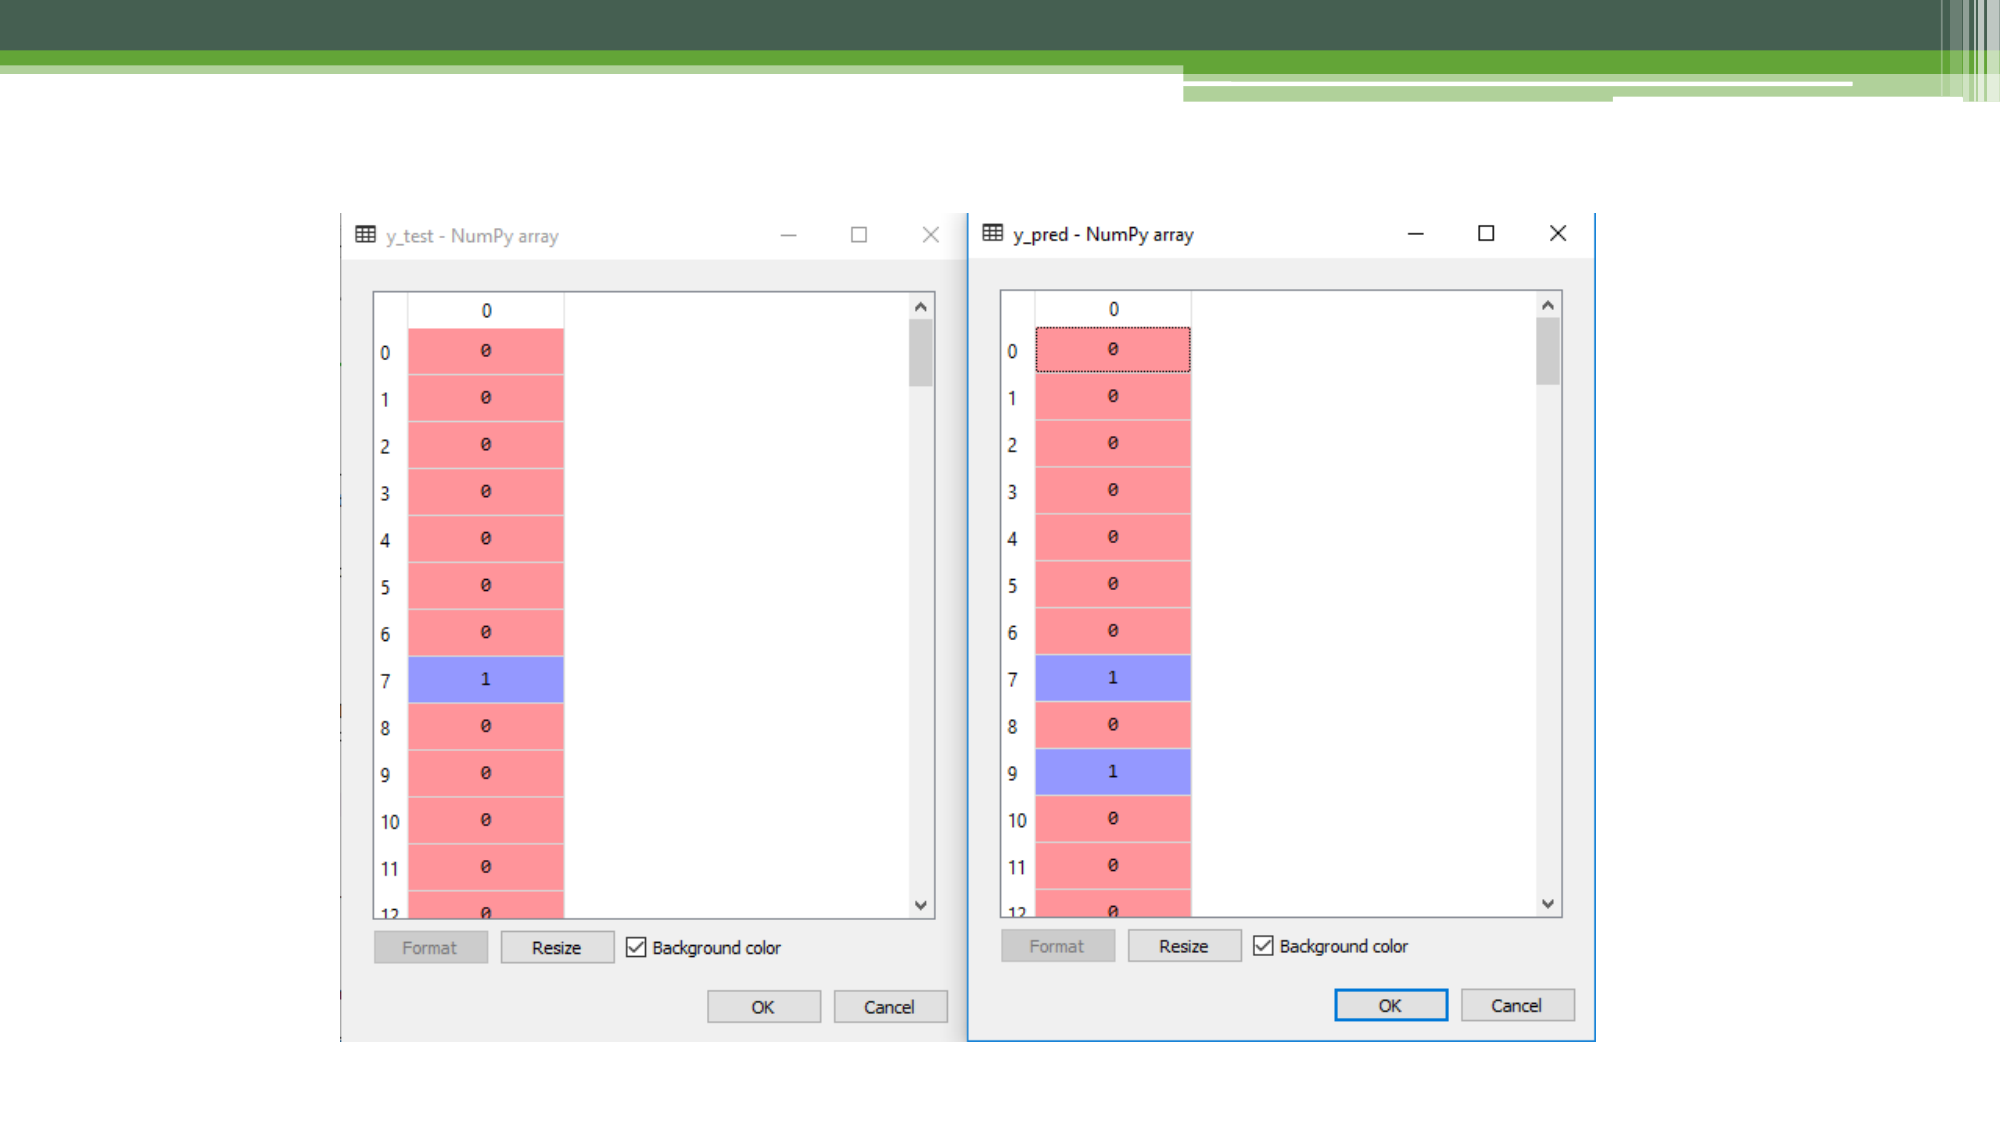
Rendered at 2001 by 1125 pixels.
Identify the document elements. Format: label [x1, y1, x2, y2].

picture [340, 213, 1596, 1043]
